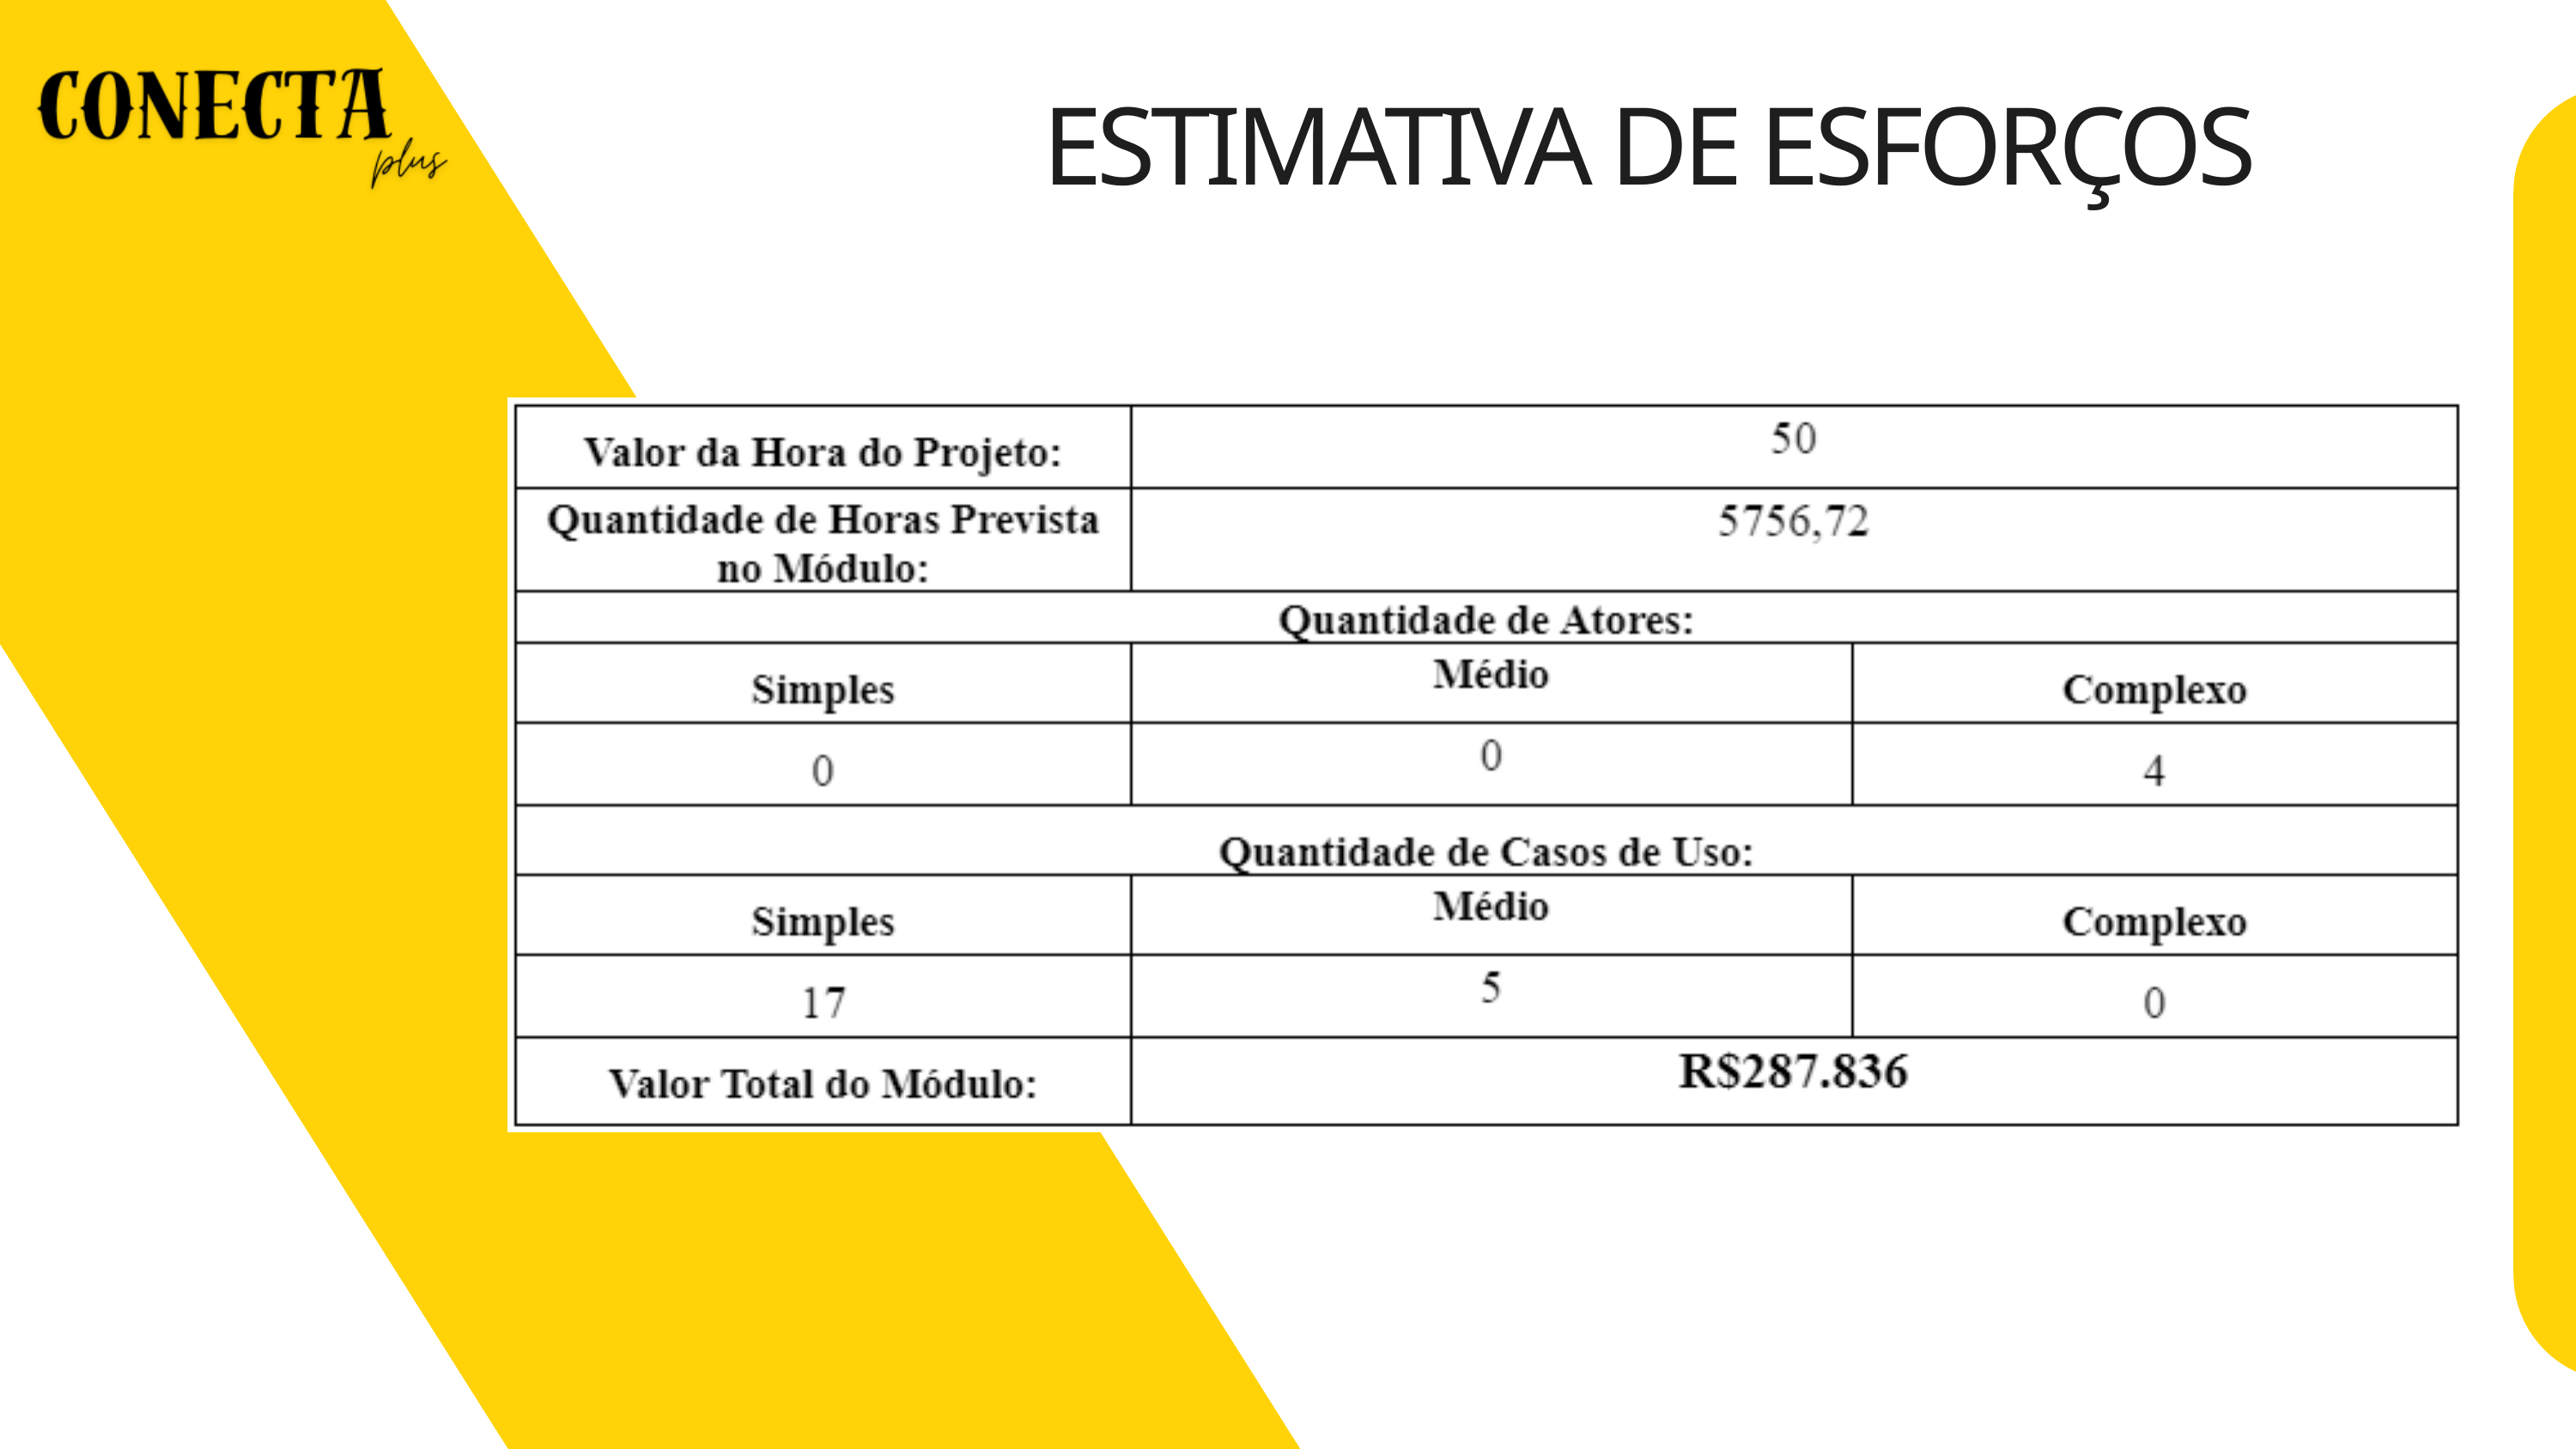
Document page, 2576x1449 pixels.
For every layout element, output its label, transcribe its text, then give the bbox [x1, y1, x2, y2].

text_box [849, 397, 2470, 1132]
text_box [2512, 85, 2576, 1382]
text_box [0, 0, 166, 428]
text_box ESTIMATIVA DE ESFORÇOS [1042, 104, 2433, 207]
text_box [172, 0, 843, 1449]
